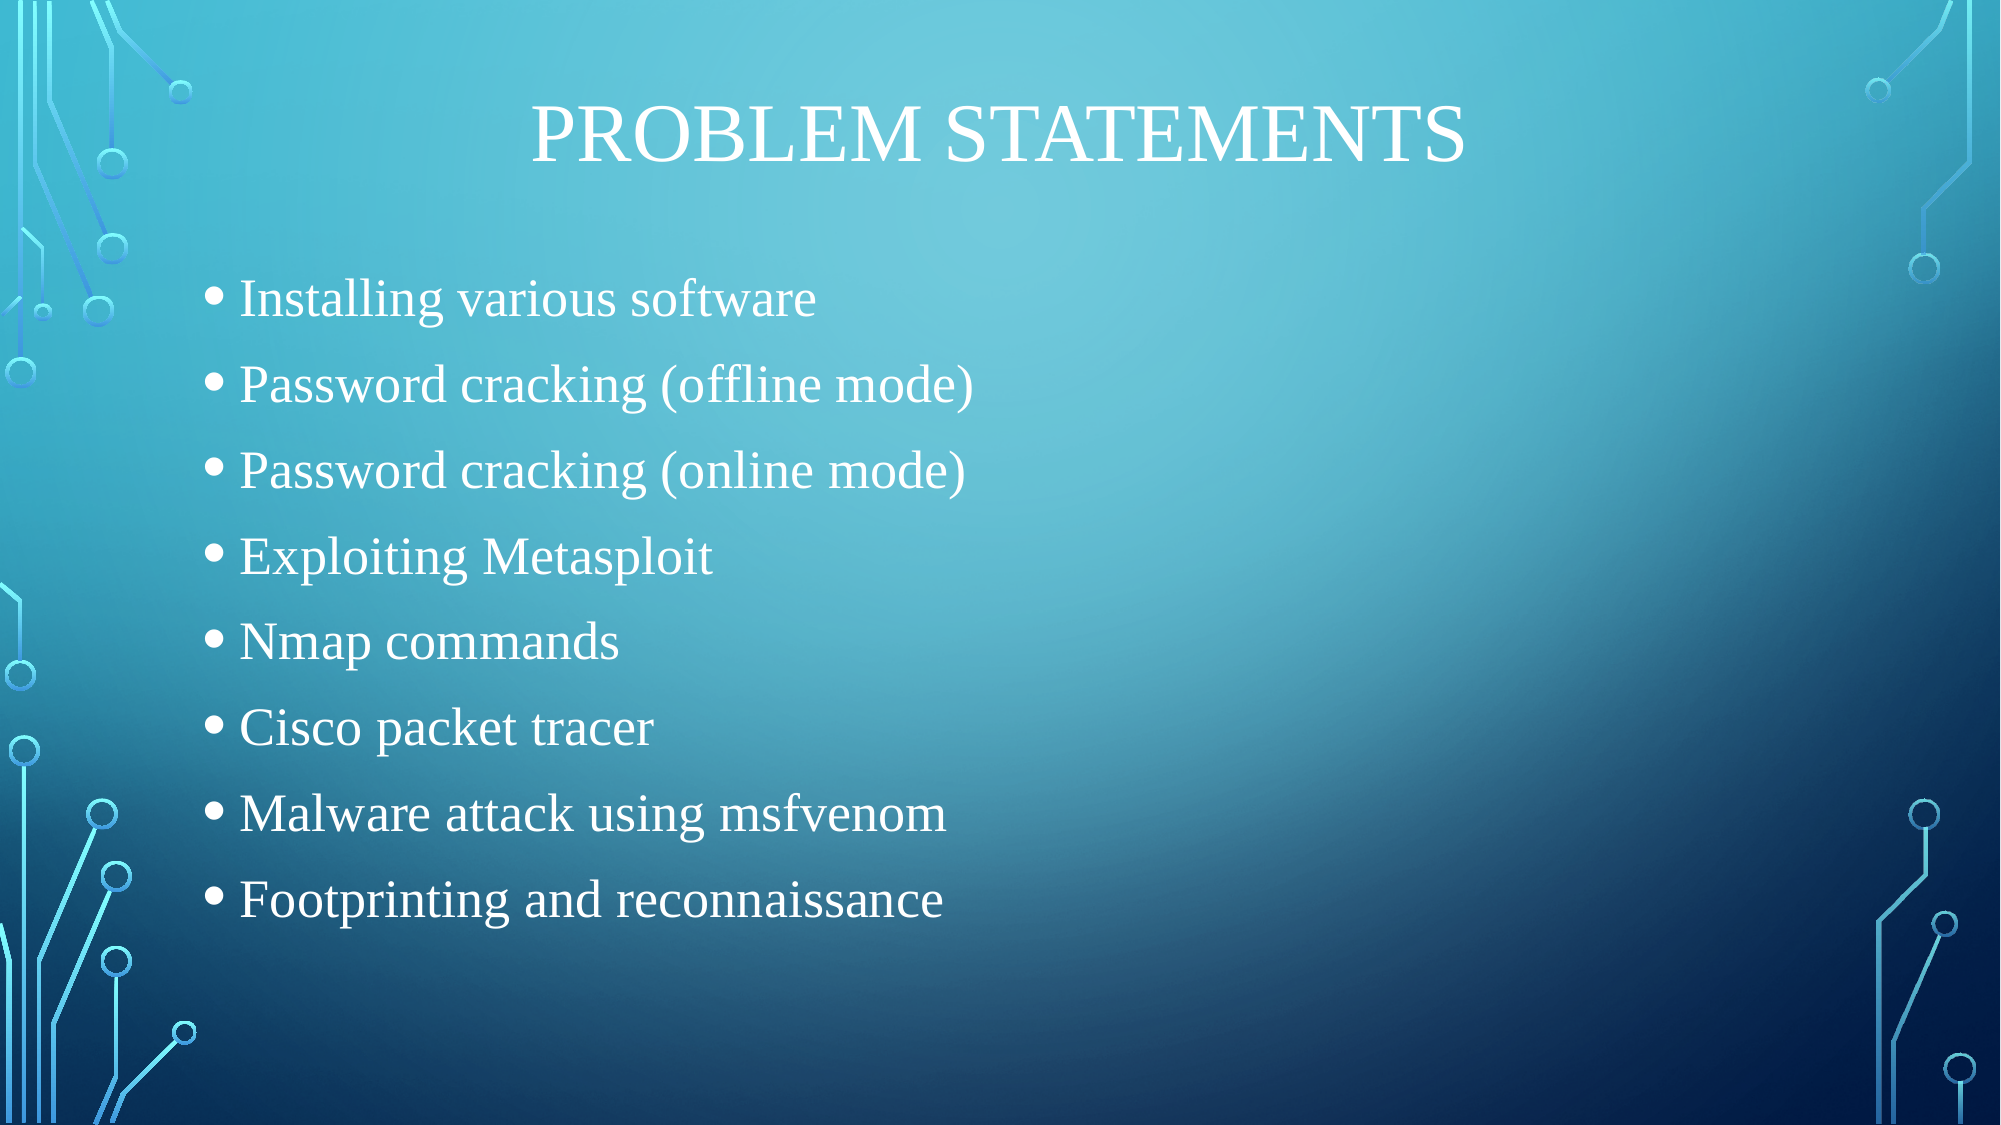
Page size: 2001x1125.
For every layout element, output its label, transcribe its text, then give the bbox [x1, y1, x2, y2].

title PROBLEM STATEMENTS [187, 0, 1813, 254]
list Installing various software Password cracking (offline mode) Password cracking (online mode) Exploiting Metasploit Nmap commands Cisco packet tracer Malware attack using msfvenom Footprinting and reconnaissance [187, 254, 1813, 974]
